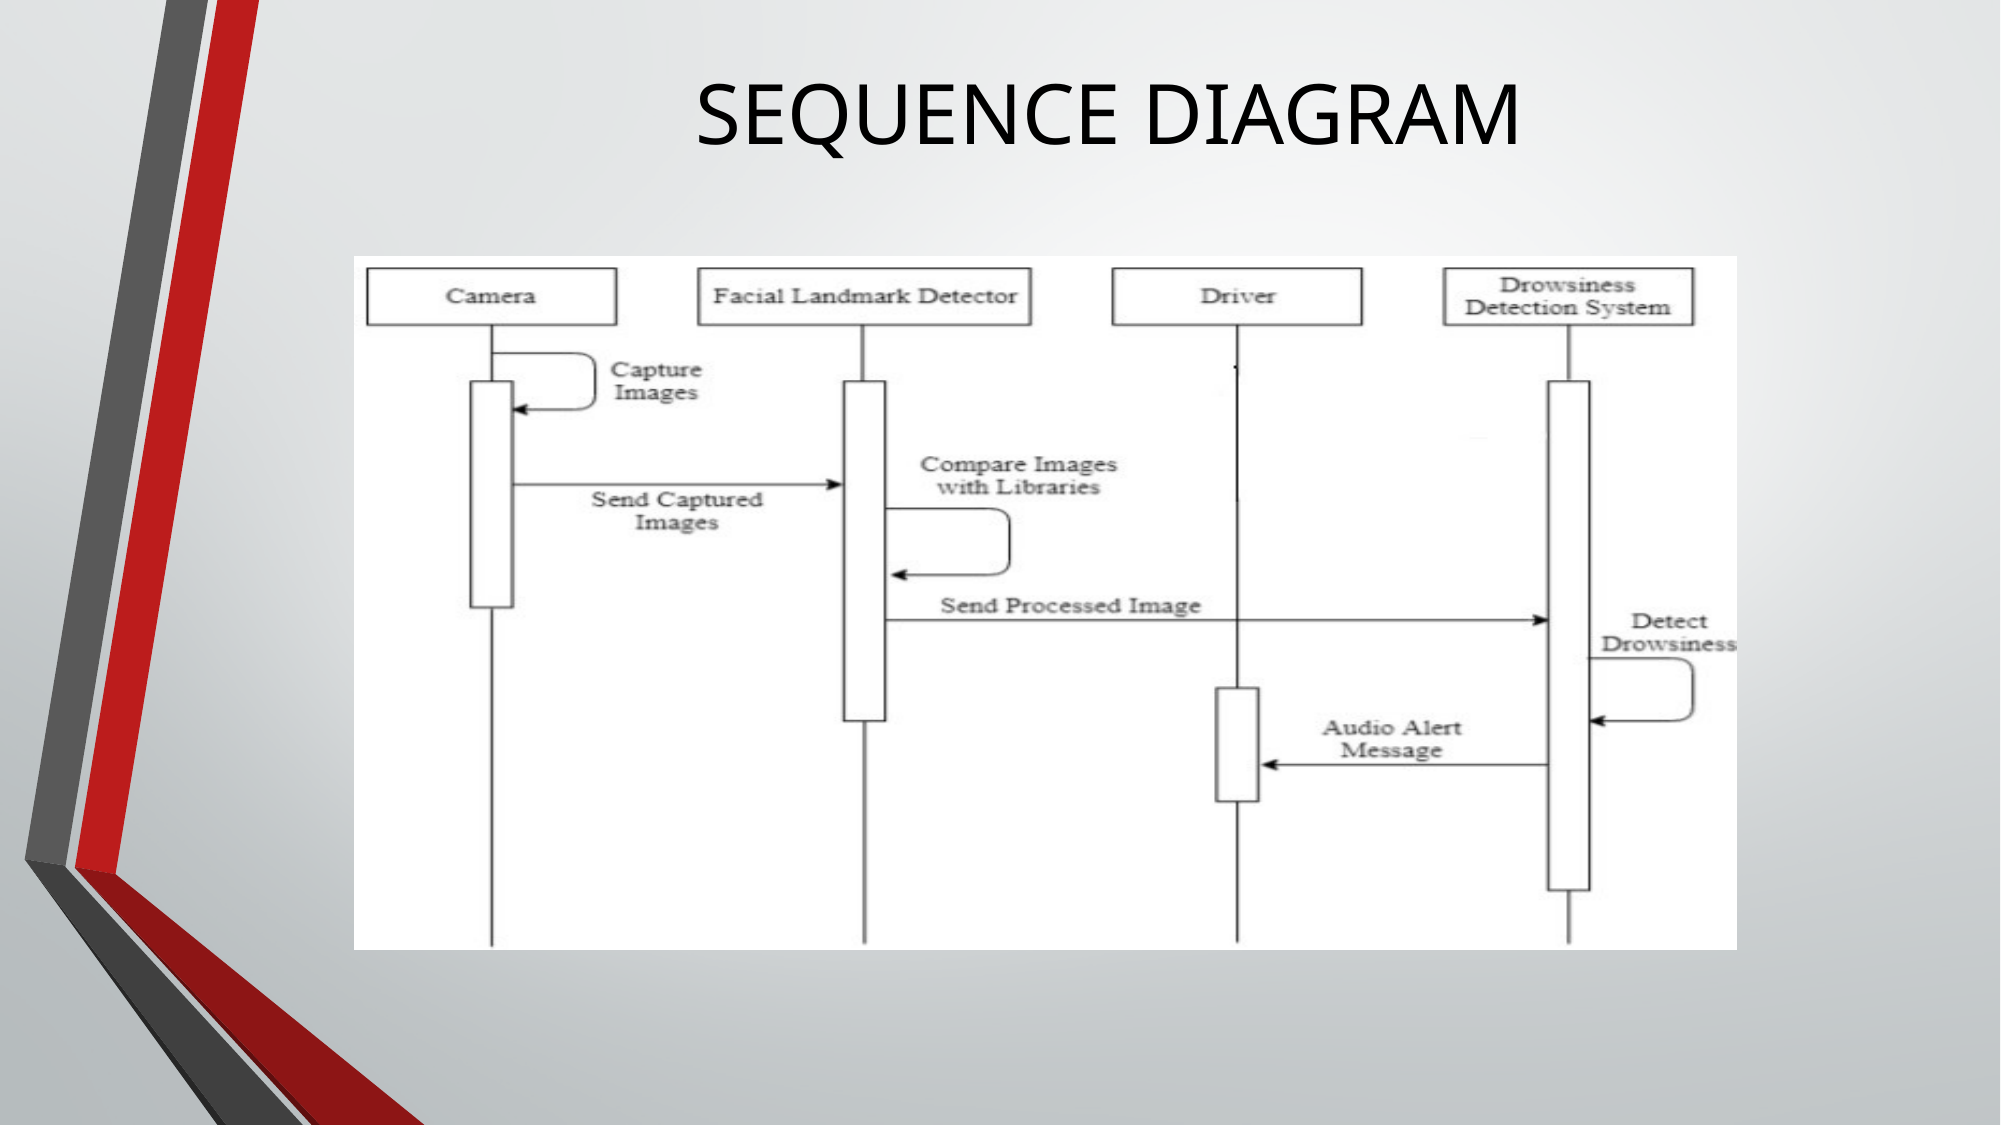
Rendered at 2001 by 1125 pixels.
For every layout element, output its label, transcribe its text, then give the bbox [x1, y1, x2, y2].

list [353, 256, 1737, 951]
title SEQUENCE DIAGRAM [288, 46, 1932, 175]
